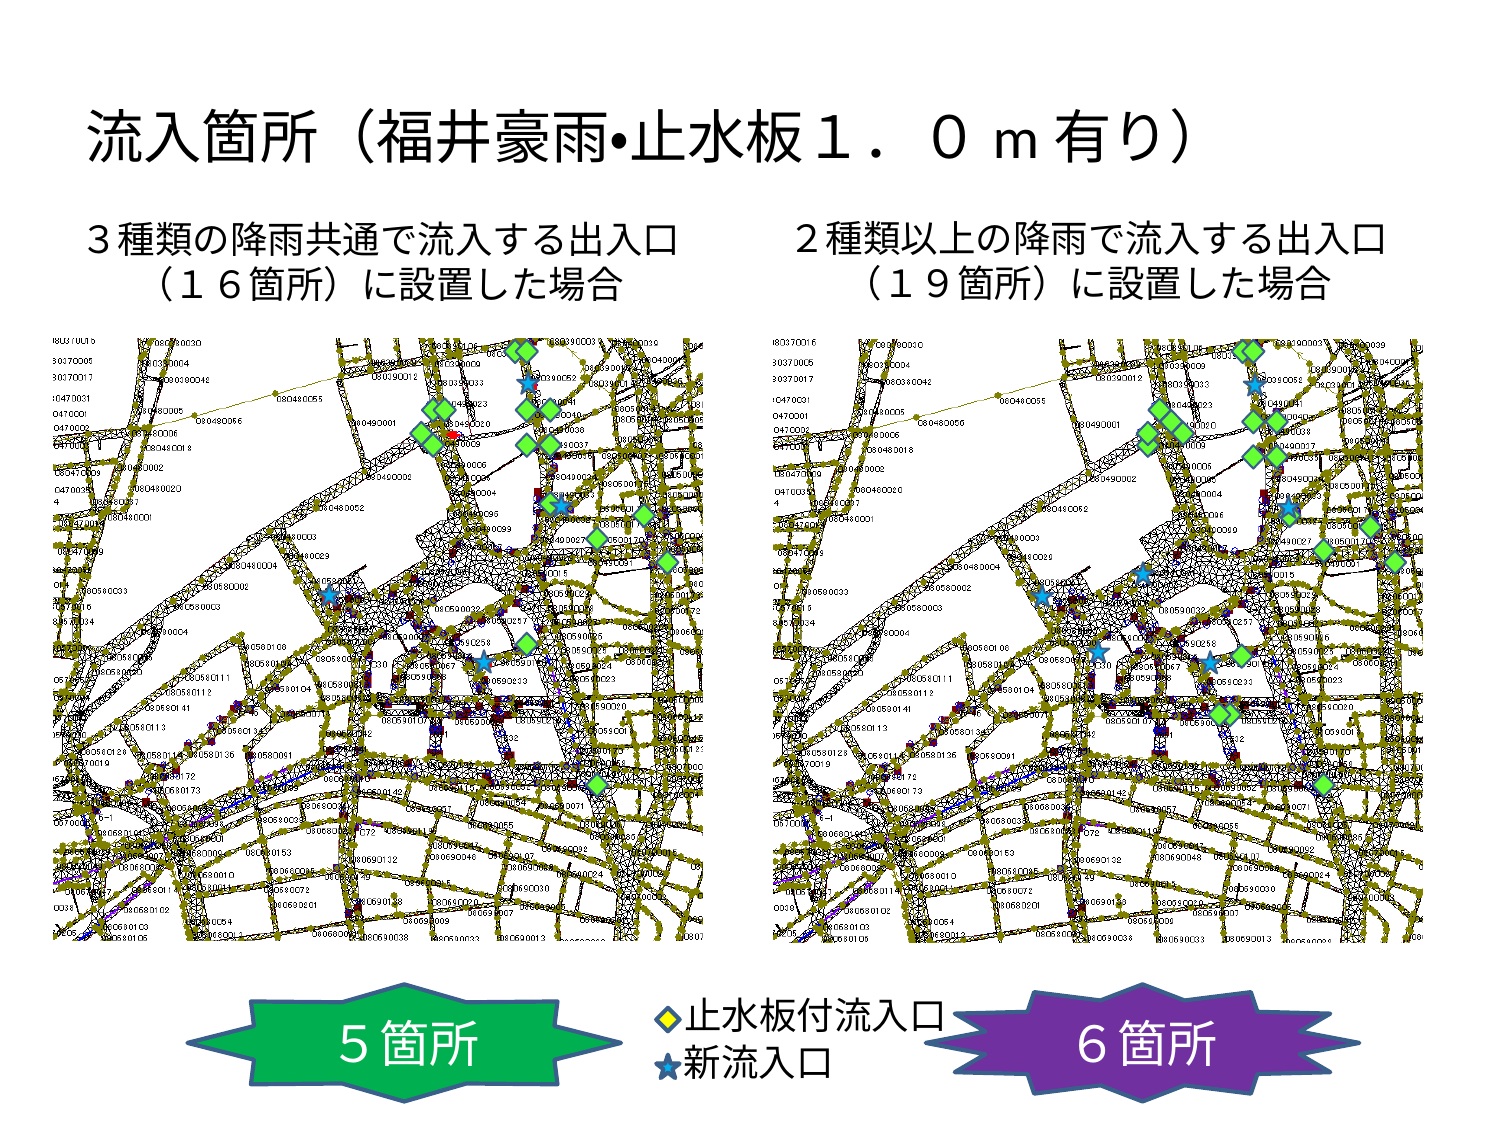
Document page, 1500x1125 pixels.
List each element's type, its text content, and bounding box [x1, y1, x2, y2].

text_box ５箇所 [185, 982, 624, 1104]
text_box ３種類の降雨共通で流入する出入口（１６箇所）に設置した場合 [64, 208, 703, 327]
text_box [52, 337, 703, 941]
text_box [655, 984, 964, 1093]
text_box ６箇所 [968, 982, 1362, 1104]
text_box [773, 339, 1424, 943]
title 流入箇所（福井豪雨・止水板１．０m有り） [70, 70, 1421, 202]
text_box ２種類以上の降雨で流入する出入口（１９箇所）に設置した場合 [773, 208, 1412, 327]
